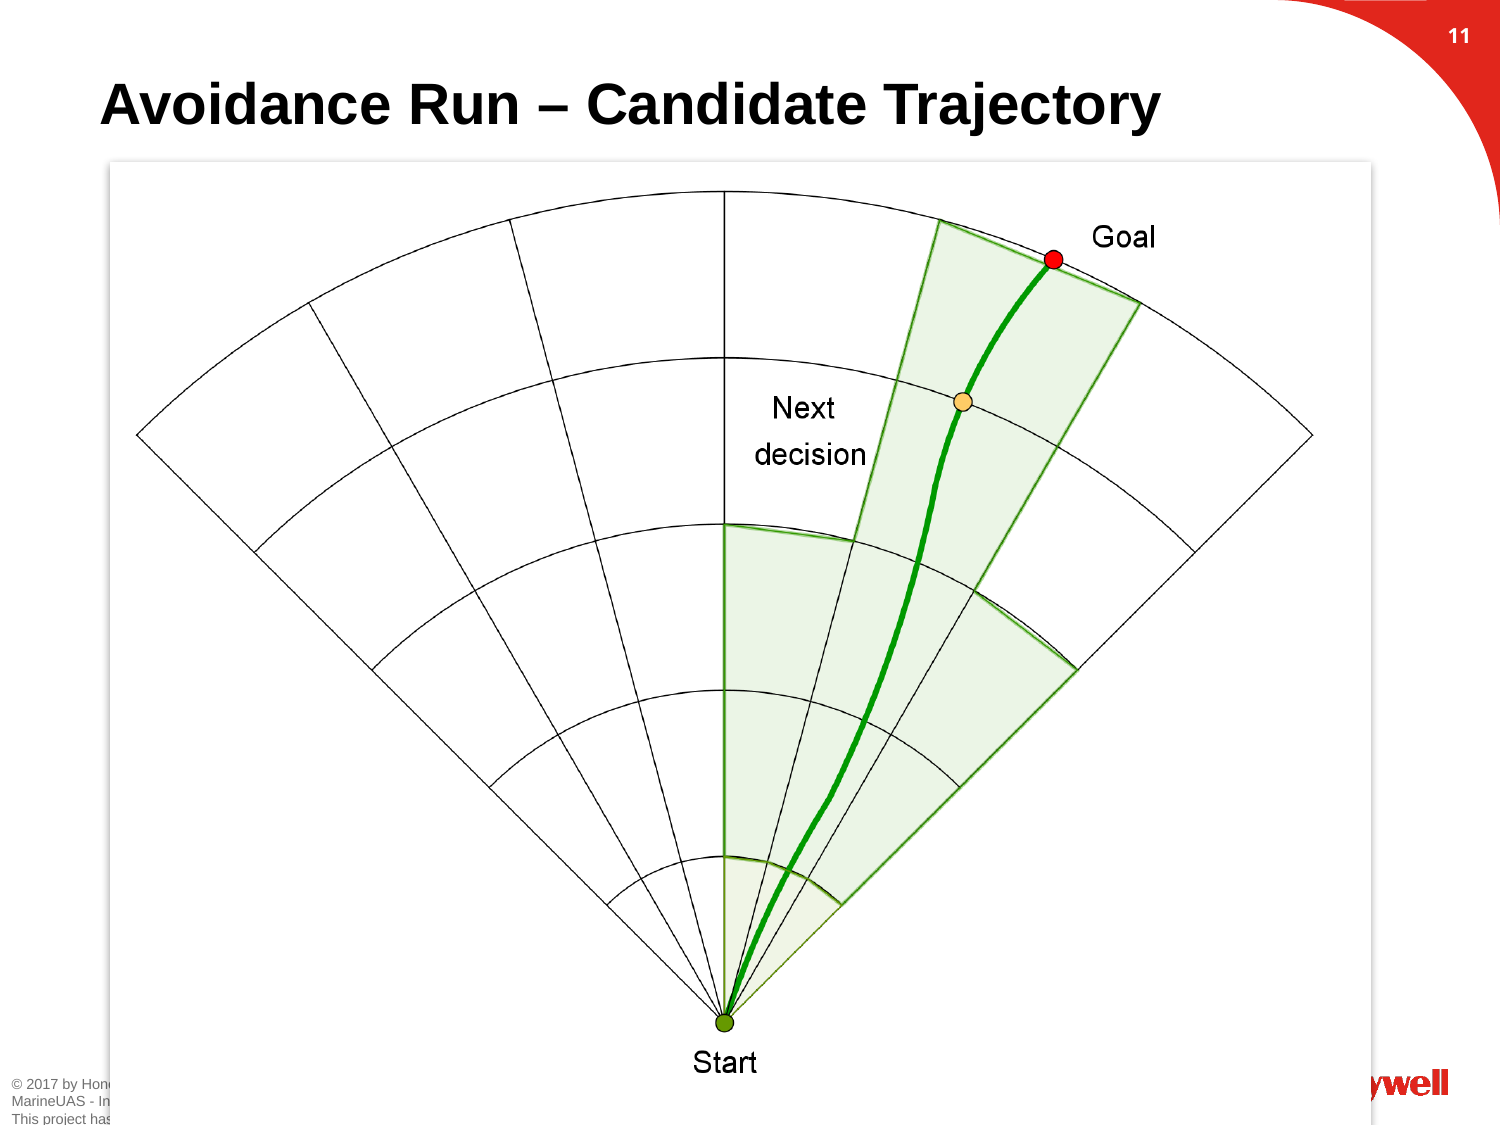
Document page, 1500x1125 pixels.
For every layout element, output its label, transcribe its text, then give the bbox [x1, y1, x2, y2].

picture [1371, 1069, 1448, 1102]
slide_number 10 [1432, 0, 1500, 79]
picture [124, 176, 1358, 1122]
title Avoidance Run – Candidate Trajectory [84, 58, 1398, 141]
